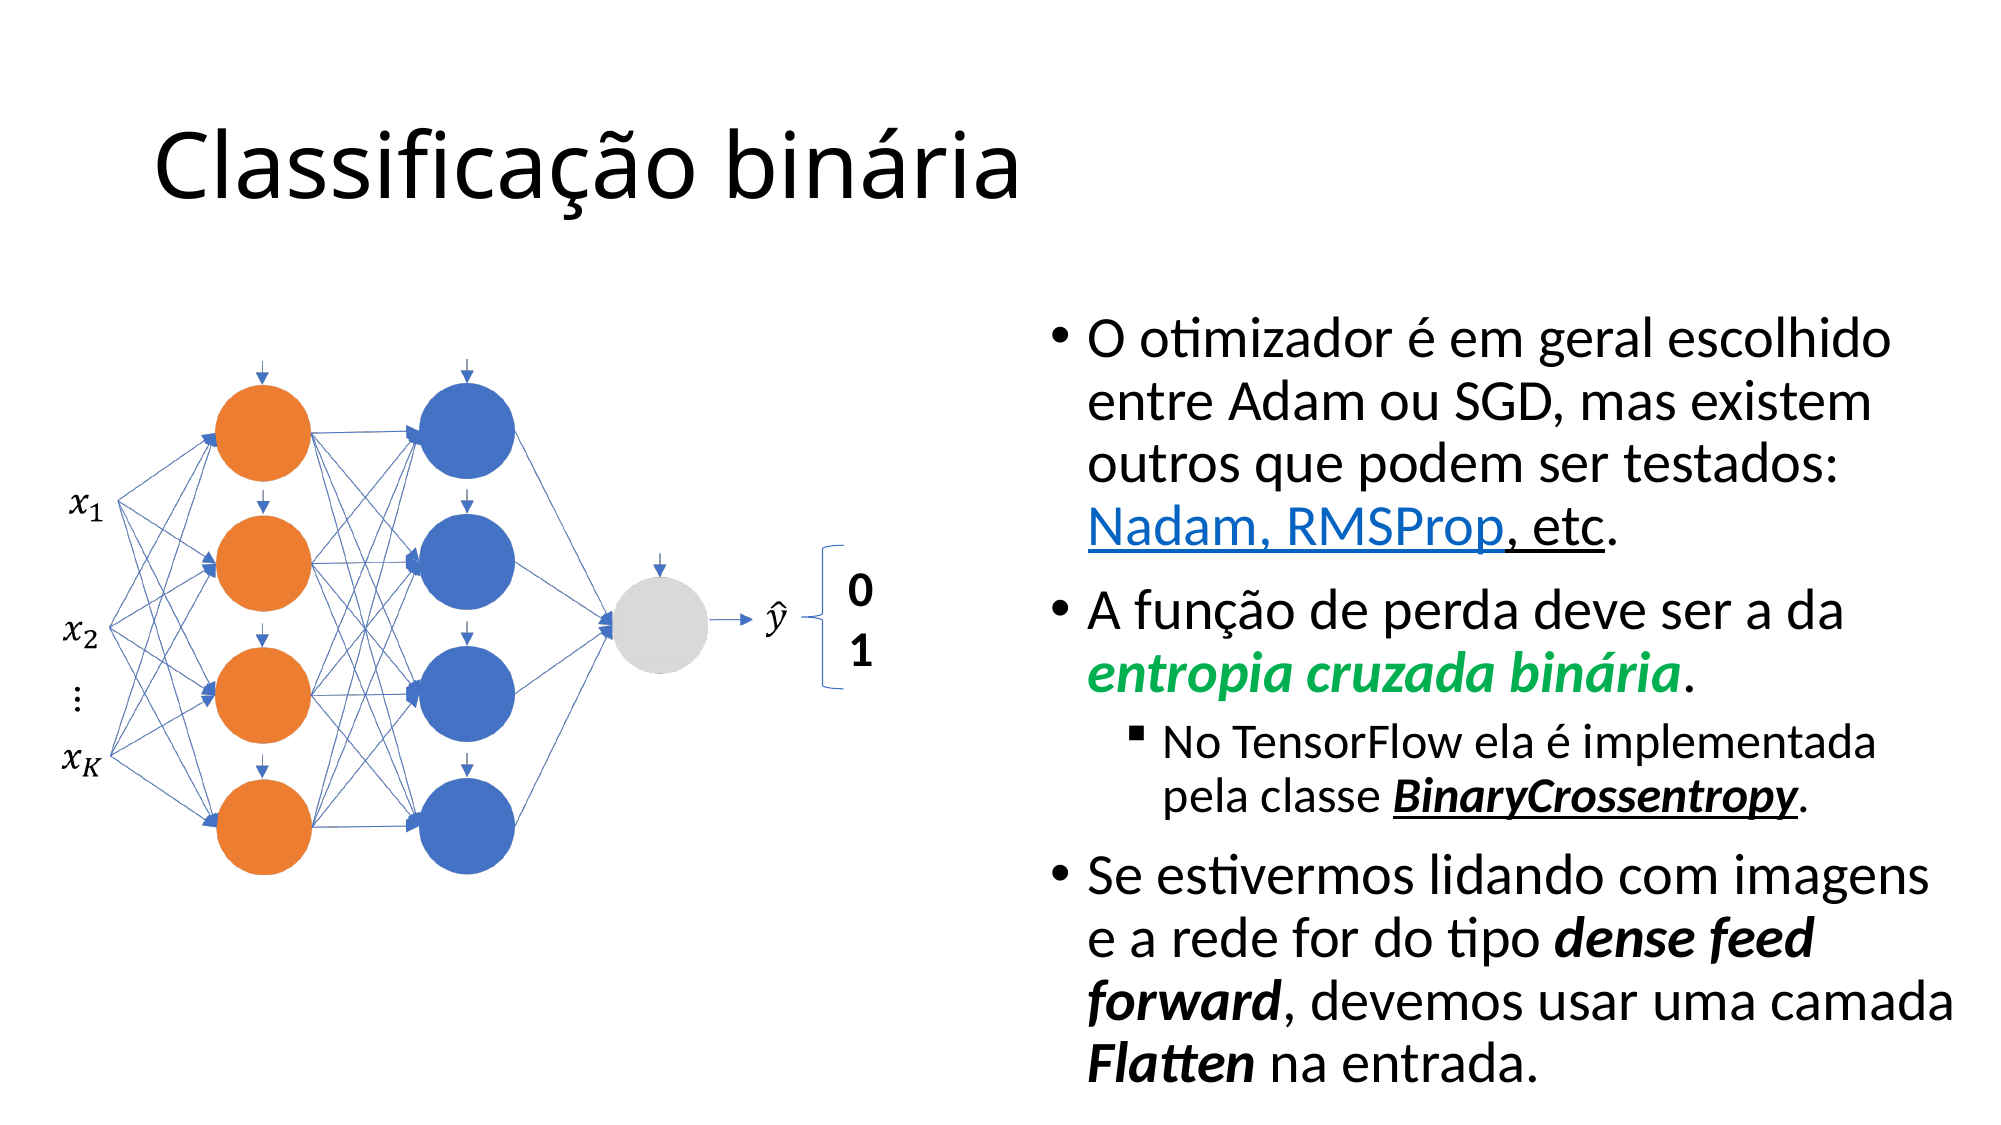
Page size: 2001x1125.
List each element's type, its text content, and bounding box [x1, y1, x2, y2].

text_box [22, 359, 876, 875]
list O otimizador é em geral escolhido entre Adam ou SGD, mas existem outros que podem ser testados: Nadam, RMSProp, etc. A função de perda deve ser a da entropia cruzada binária. No TensorFlow ela é implementada pela classe BinaryCrossentropy. Se estivermos lidando com imagens e a rede for do tipo dense feed forward, devemos usar uma camada Flatten na entrada. [1035, 299, 1978, 1125]
title Classificação binária [137, 59, 1863, 278]
